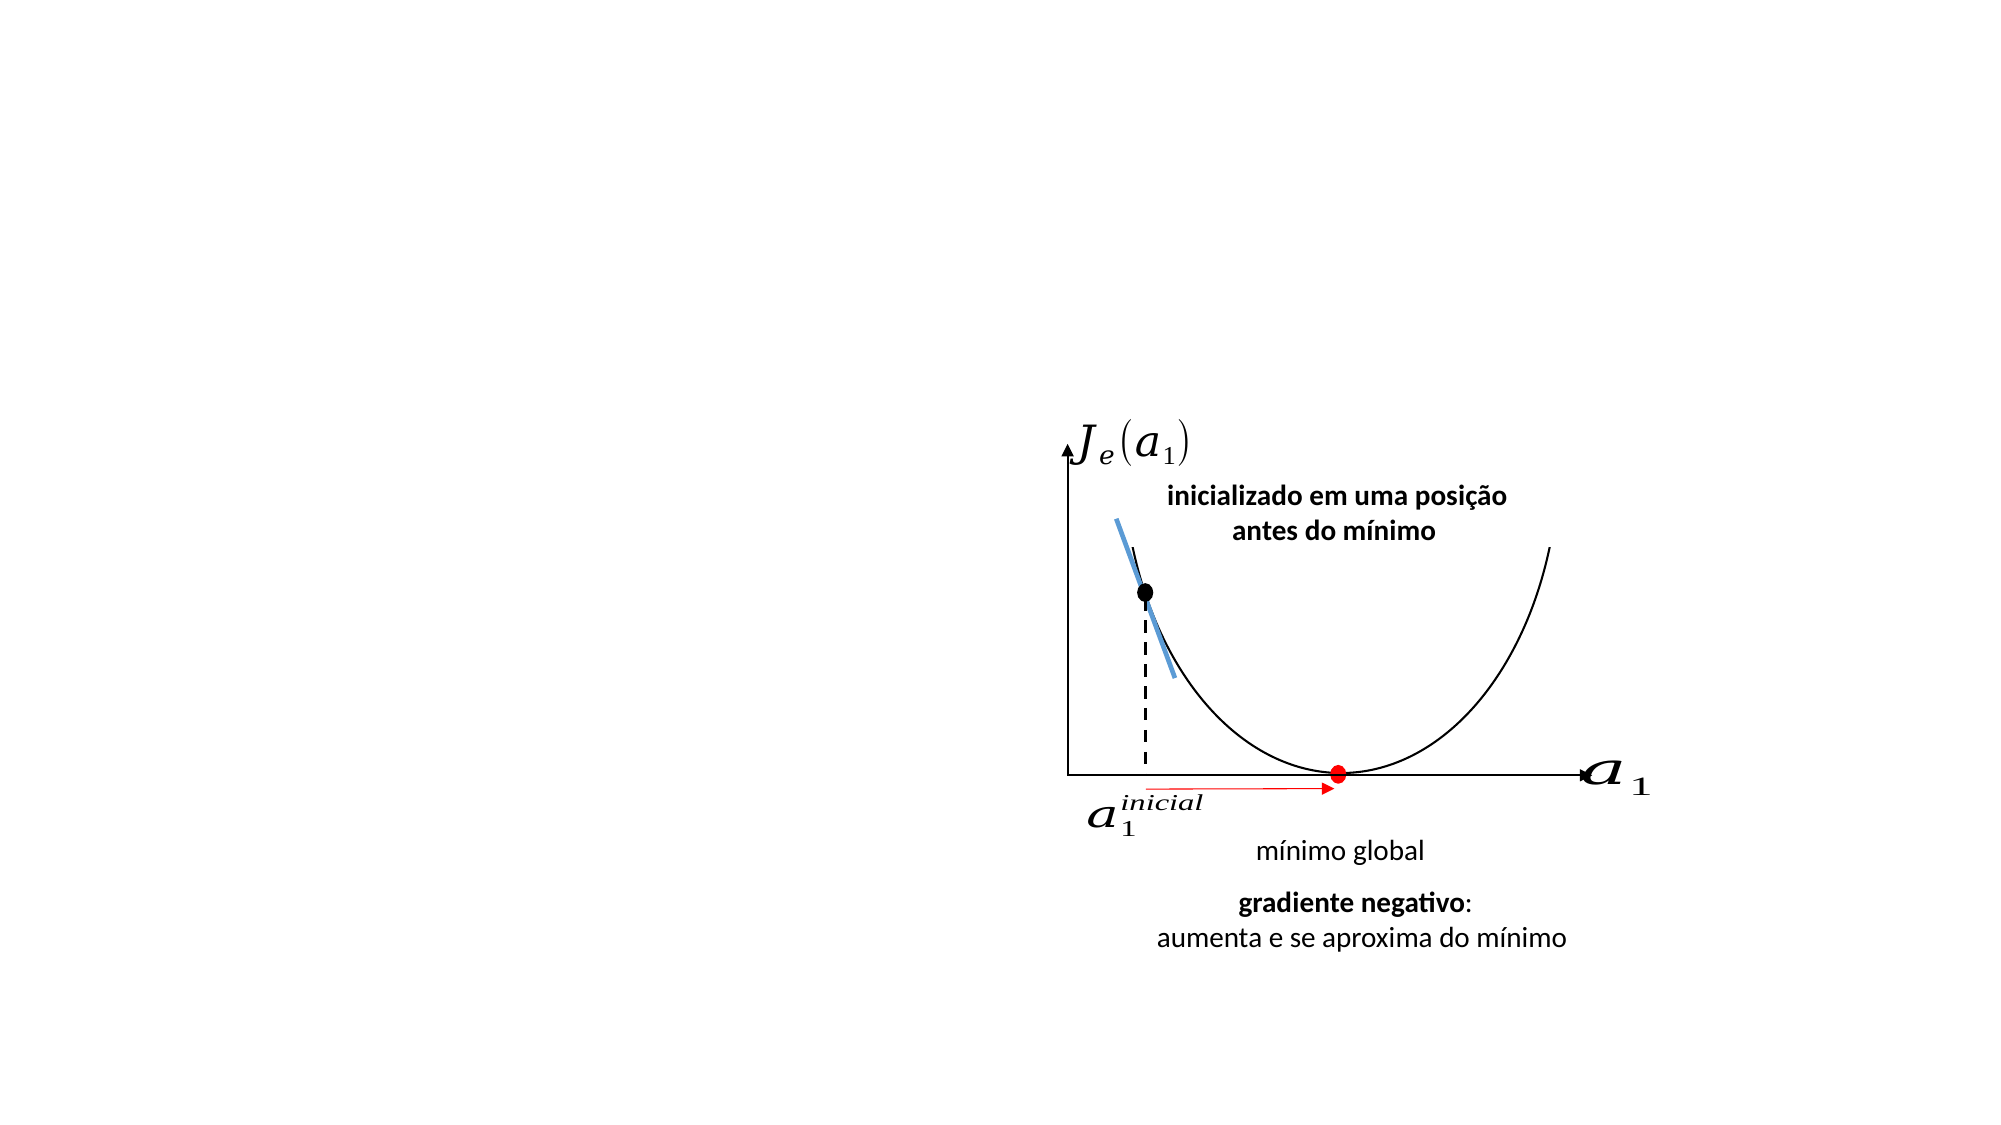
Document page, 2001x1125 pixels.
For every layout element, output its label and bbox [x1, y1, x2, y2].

text_box [1065, 105, 1652, 965]
